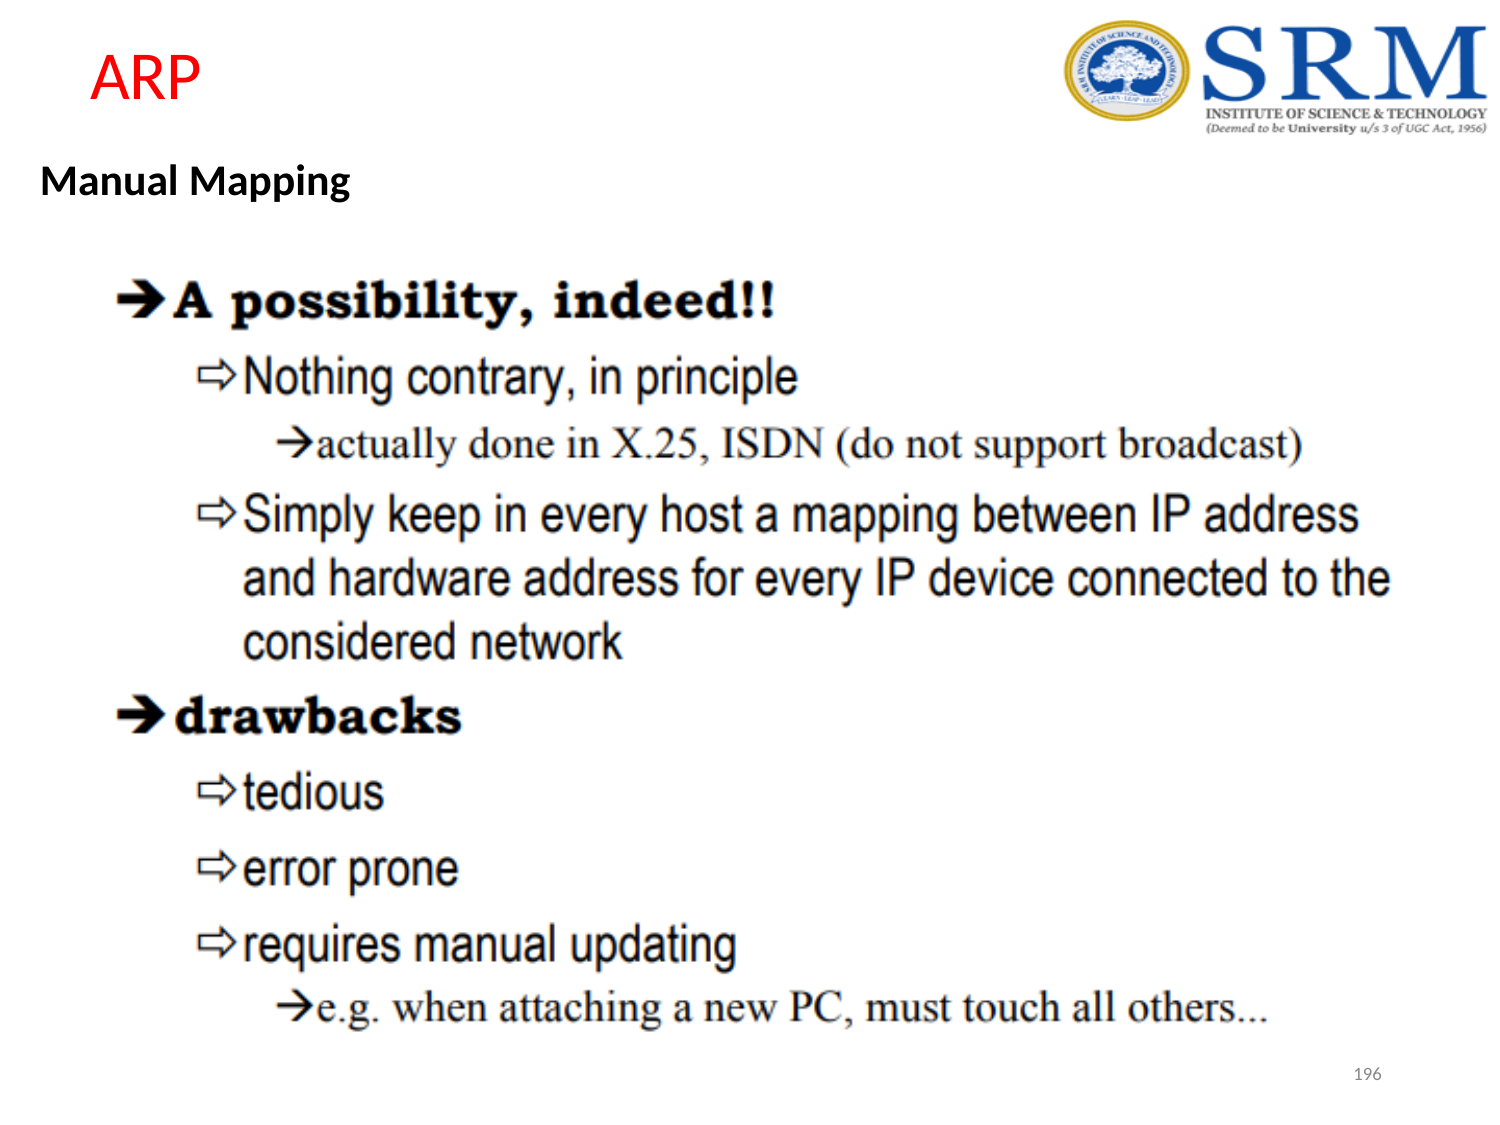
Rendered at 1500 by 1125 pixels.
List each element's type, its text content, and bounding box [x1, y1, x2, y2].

list Manual Mapping [24, 149, 1425, 250]
picture [1059, 0, 1500, 151]
text_box [62, 224, 1463, 1050]
slide_number ‹#› [1059, 1050, 1397, 1103]
title ARP [75, 0, 1025, 149]
picture [99, 270, 1401, 1038]
